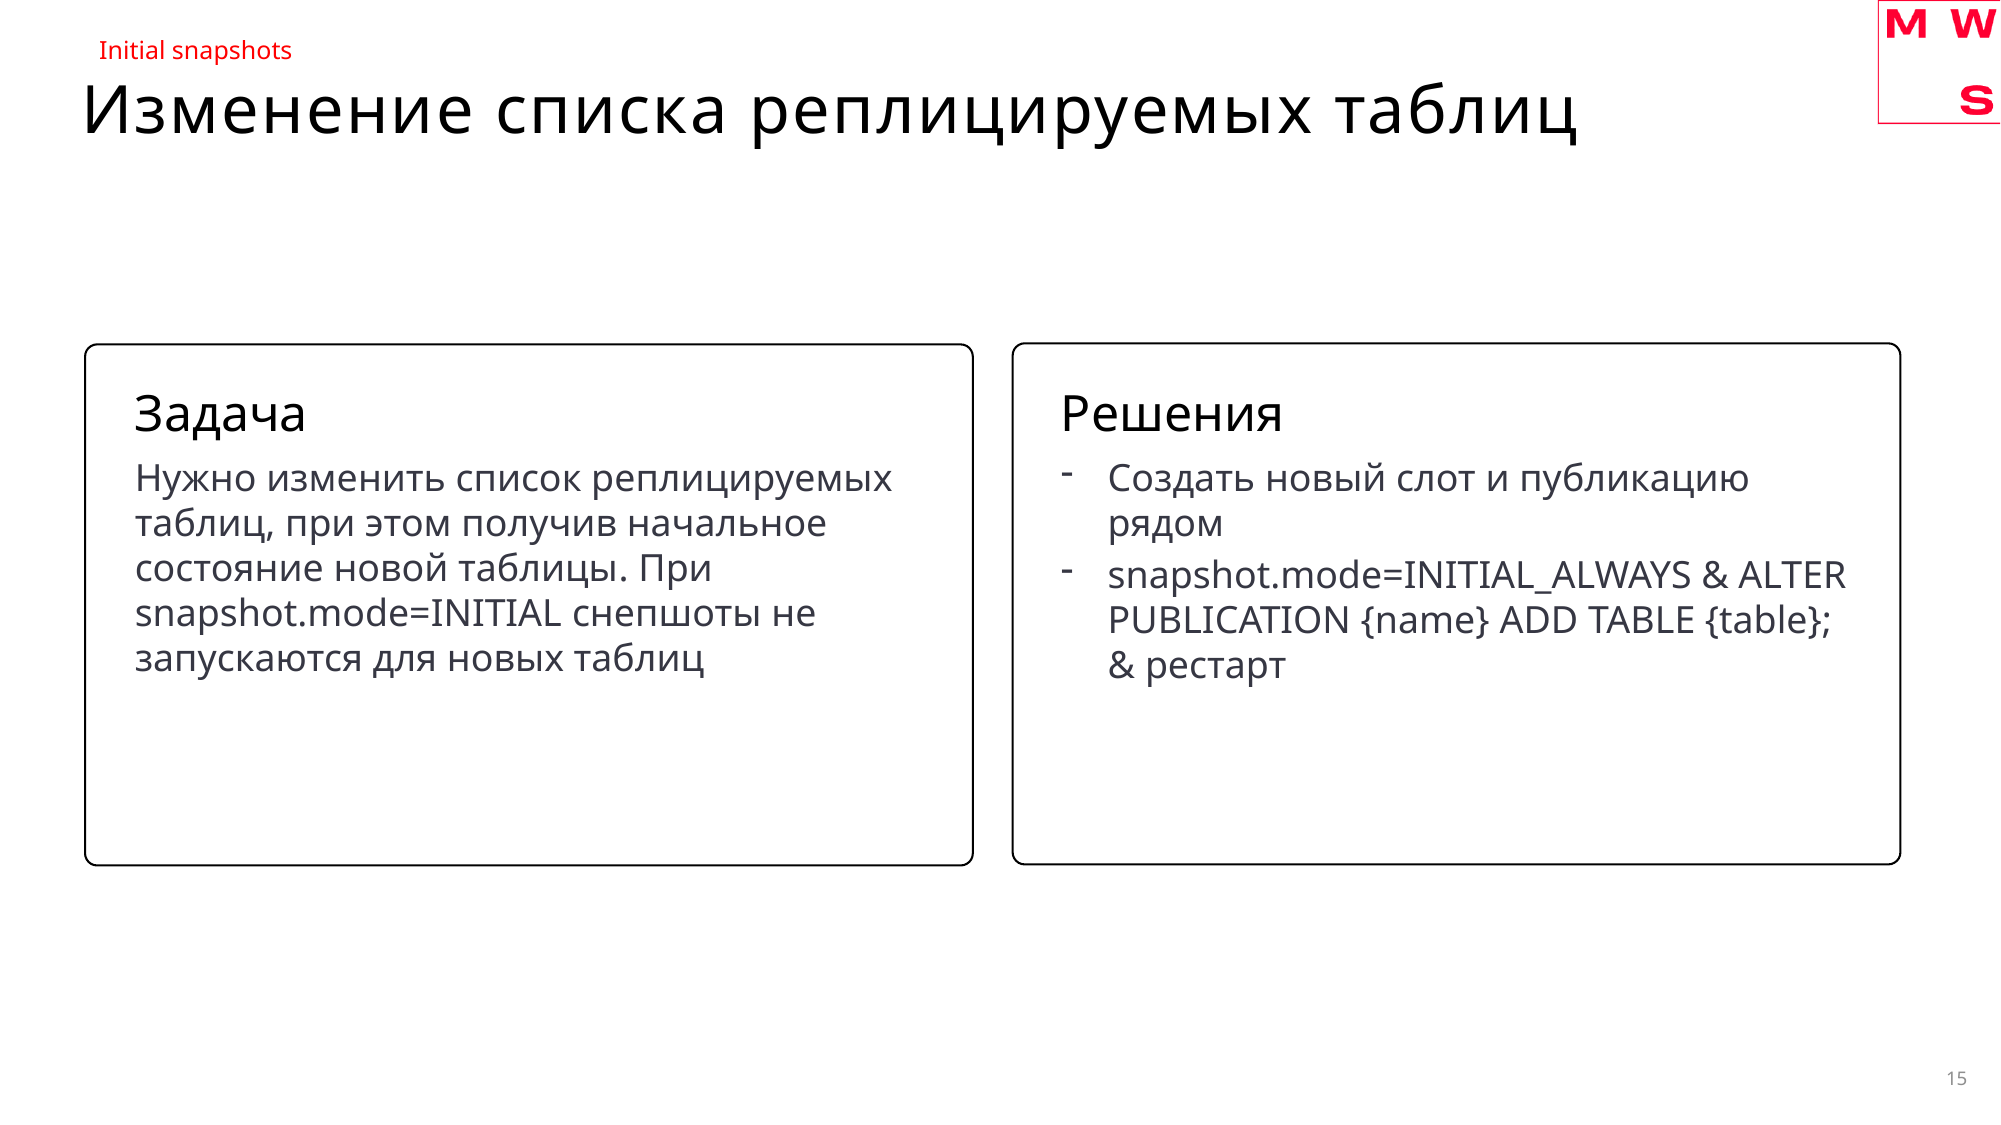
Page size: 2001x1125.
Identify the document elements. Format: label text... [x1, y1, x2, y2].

list Создать новый слот и публикацию рядом snapshot.mode=INITIAL_ALWAYS & ALTER PUBLICATION {name} ADD TABLE {table}; & рестарт [1060, 453, 1852, 876]
list Решения [1060, 392, 1674, 442]
text_box Initial snapshots [83, 26, 1849, 75]
picture [1876, 0, 2001, 125]
title Изменение списка реплицируемых таблиц [81, 75, 1847, 135]
text_box [82, 342, 975, 868]
list Задача [134, 392, 748, 442]
slide_number 15 [1882, 1067, 1968, 1097]
text_box [1010, 341, 1903, 867]
list Нужно изменить список реплицируемых таблиц, при этом получив начальное состояние новой таблицы. При snapshot.mode=INITIAL снепшоты не запускаются для новых таблиц [134, 453, 926, 876]
